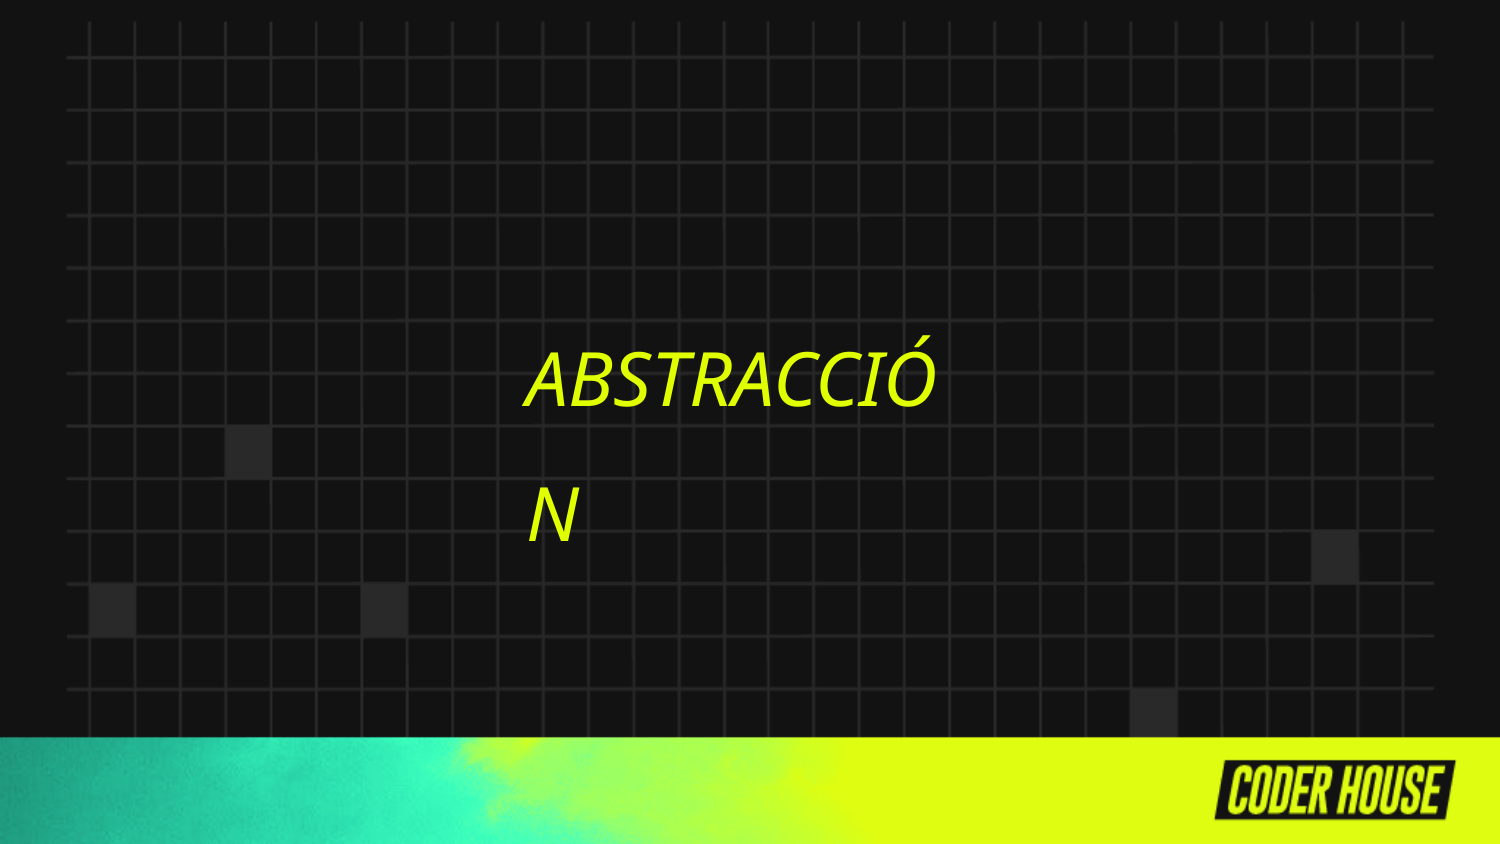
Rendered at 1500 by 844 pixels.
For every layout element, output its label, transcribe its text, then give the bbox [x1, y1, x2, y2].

picture [0, 0, 1500, 844]
text_box ABSTRACCIÓN [511, 395, 970, 449]
